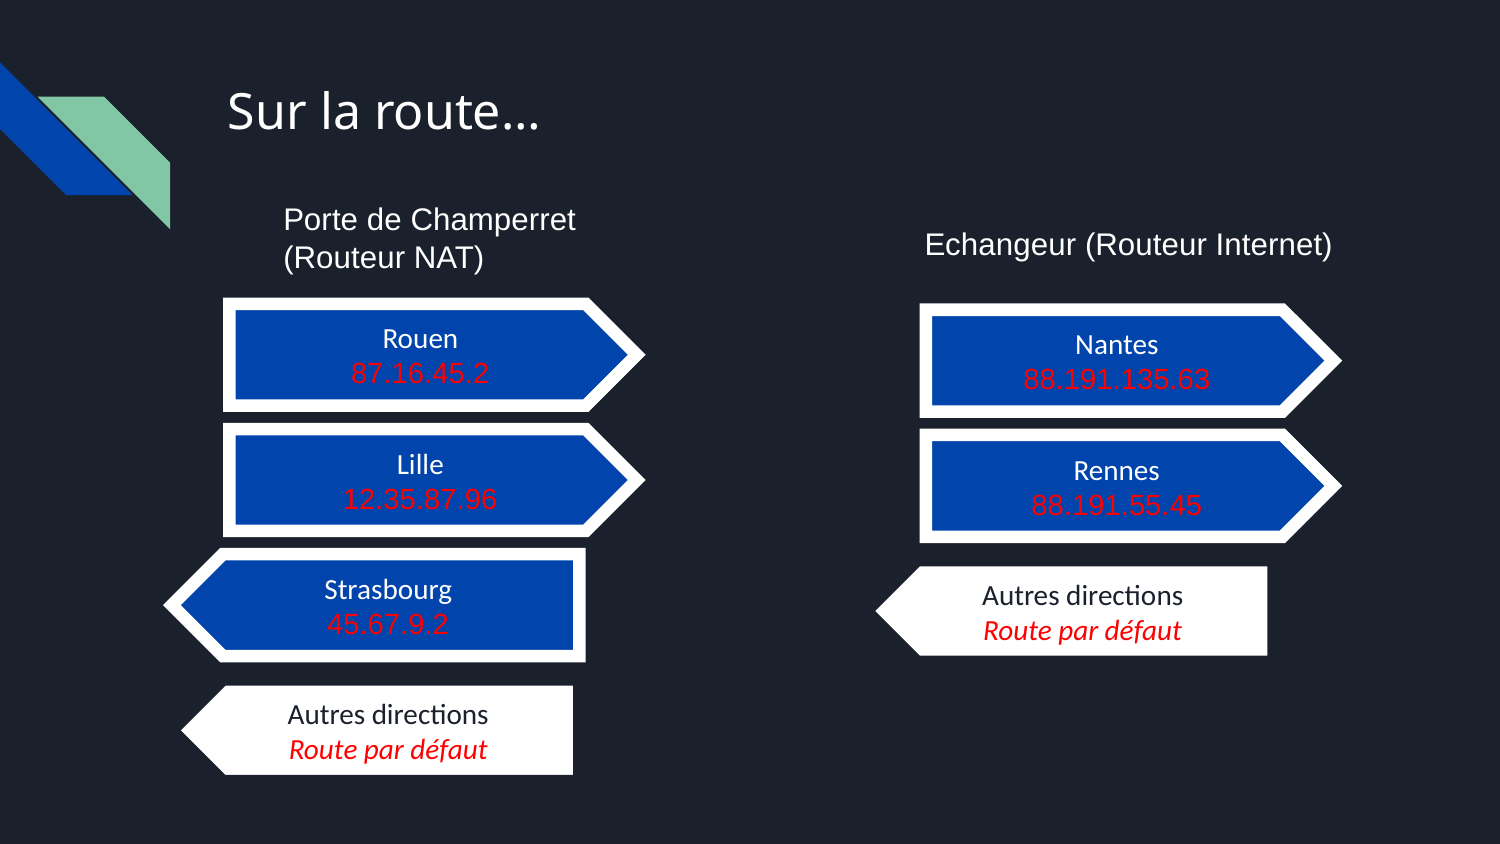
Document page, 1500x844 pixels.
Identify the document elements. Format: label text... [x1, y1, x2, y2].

text_box Porte de Champerret (Routeur NAT) [272, 194, 595, 281]
title Sur la route… [212, 64, 1368, 215]
text_box Echangeur (Routeur Internet) [913, 218, 1346, 268]
text_box Autres directions Route par défaut [171, 679, 580, 782]
text_box Strasbourg 45.67.9.2 [171, 554, 580, 657]
text_box Nantes 88.191.135.63 [925, 309, 1334, 412]
text_box Rennes 88.191.55.45 [925, 434, 1334, 537]
text_box Lille 12.35.87.96 [229, 429, 637, 531]
text_box Autres directions Route par défaut [866, 560, 1274, 662]
text_box Rouen 87.16.45.2 [229, 303, 637, 406]
